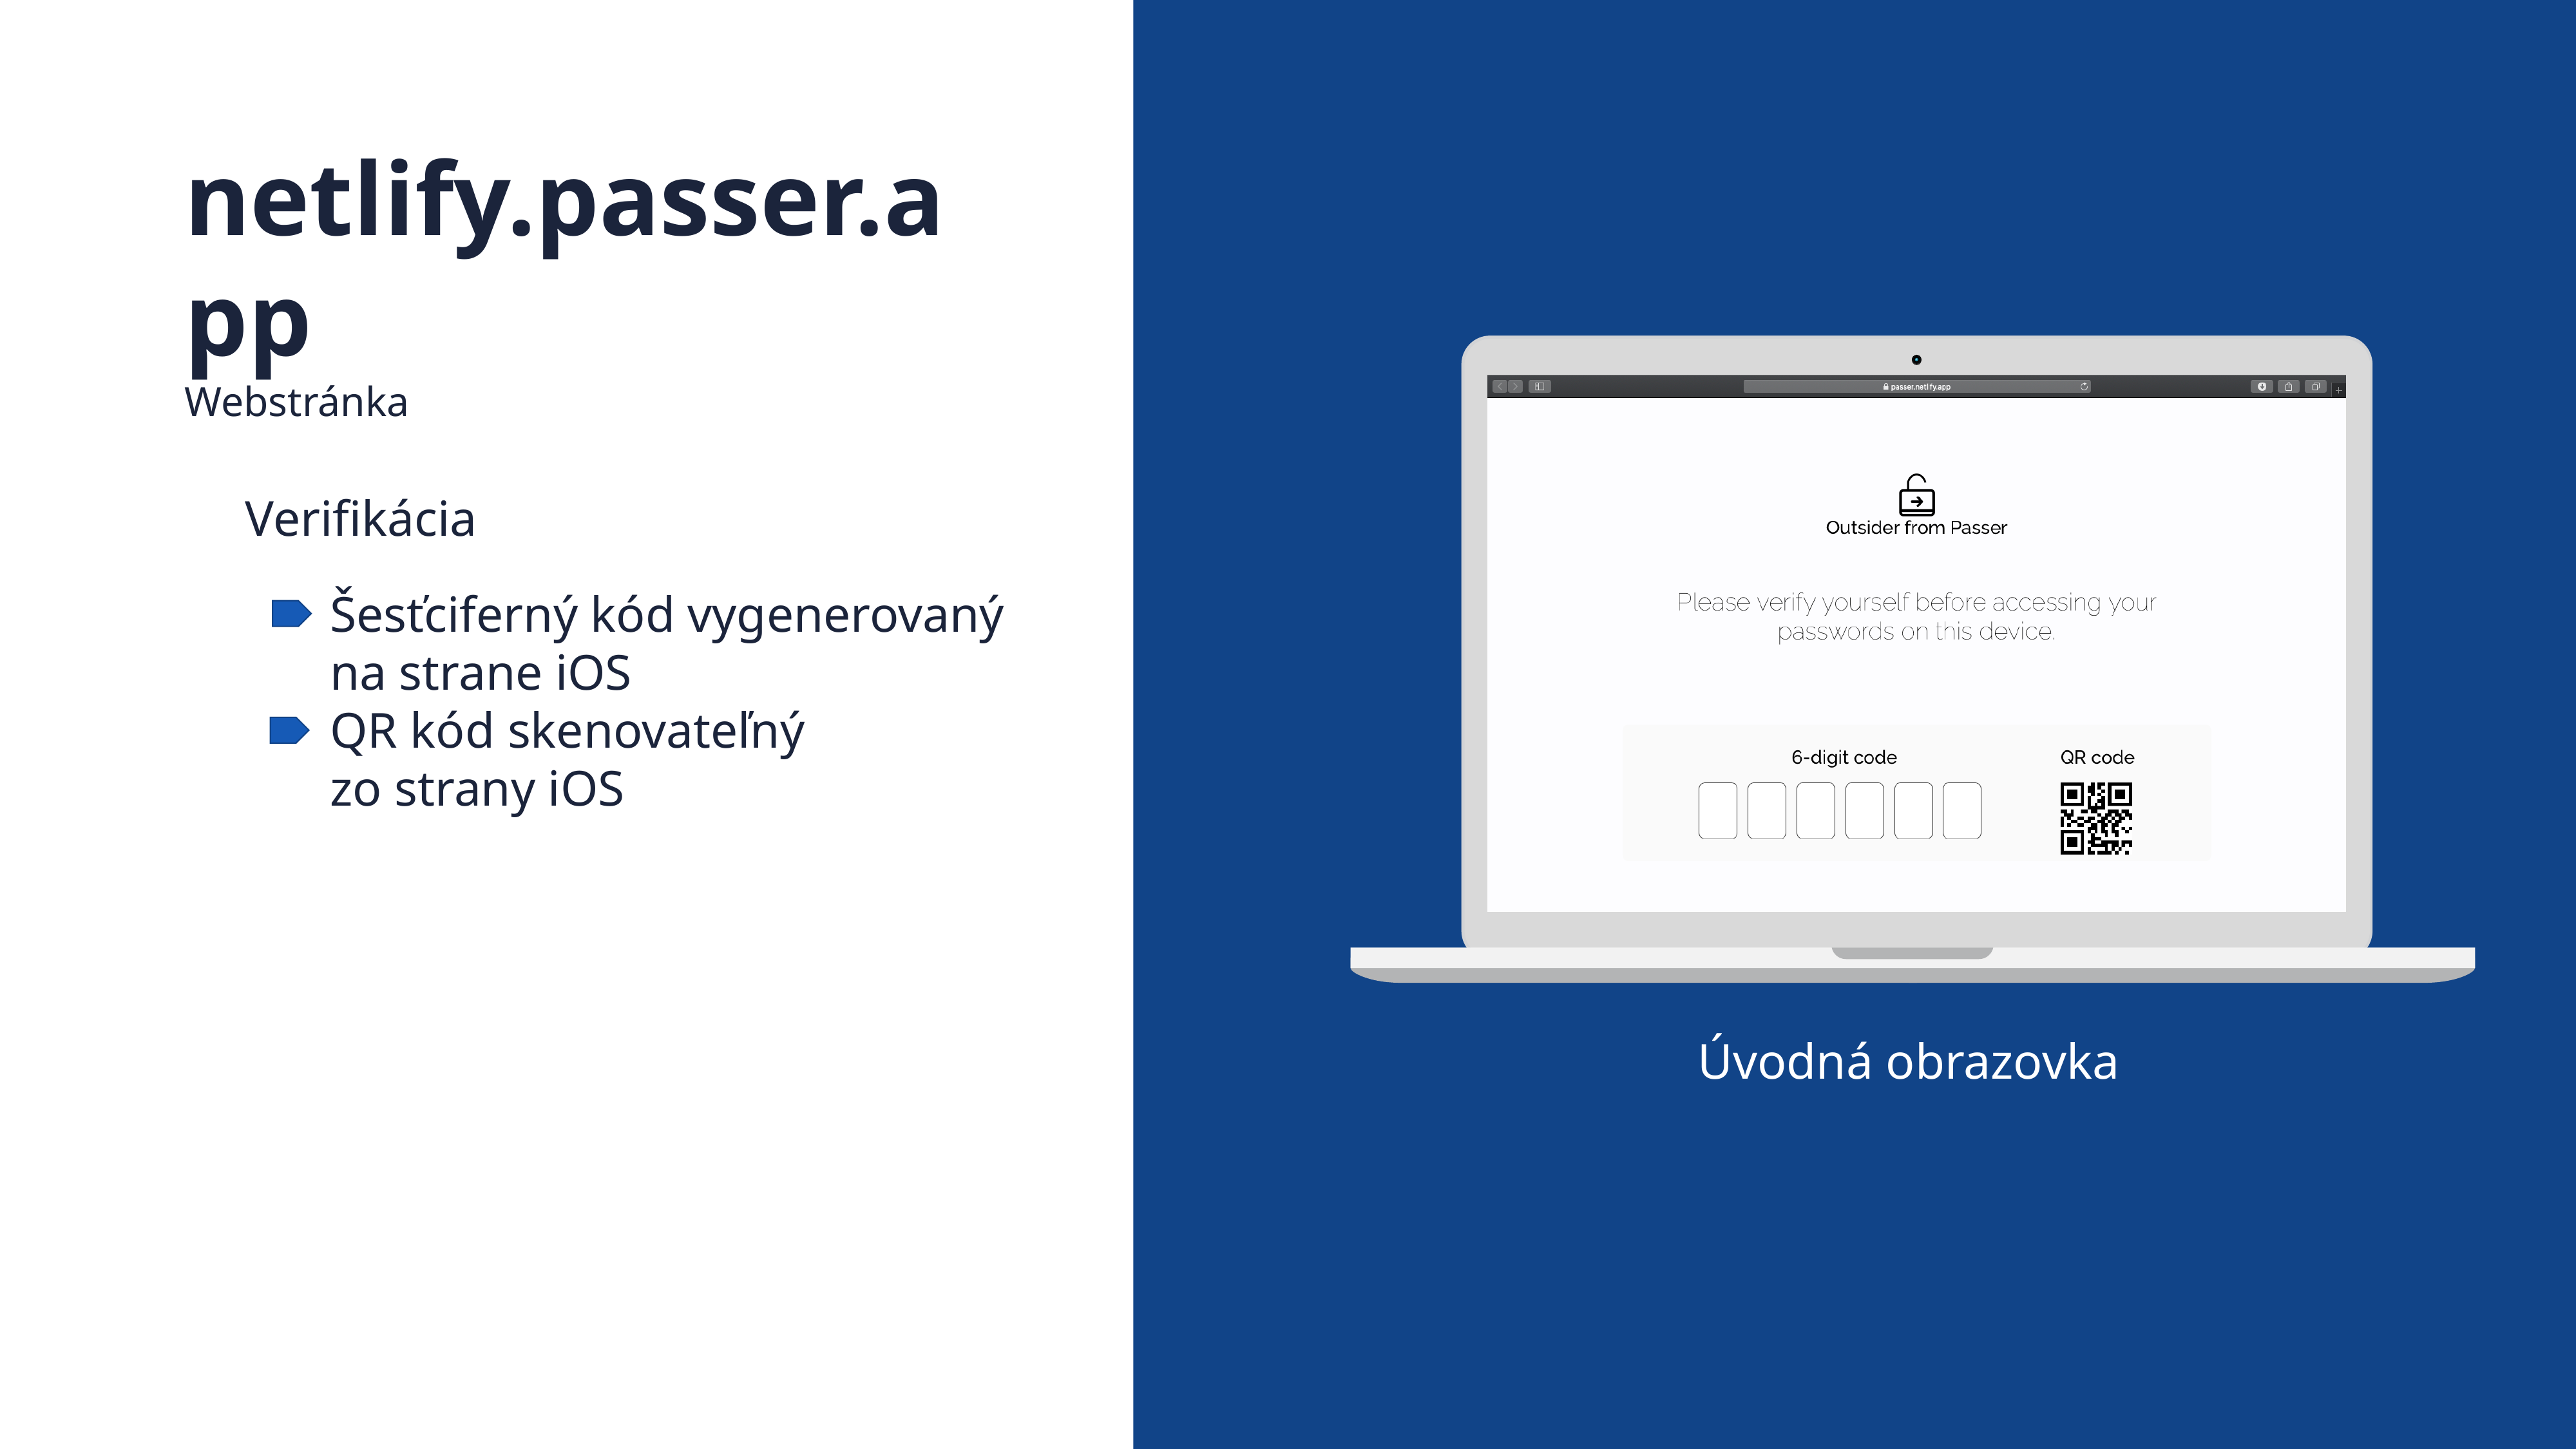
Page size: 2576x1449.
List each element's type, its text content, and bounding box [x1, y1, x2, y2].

text_box netlify.passer.app Webstránka [175, 129, 1011, 430]
text_box Verifikácia [235, 482, 487, 551]
text_box Šesťciferný kód vygenerovaný na strane iOS QR kód skenovateľný zo strany iOS [320, 579, 1015, 820]
text_box Úvodná obrazovka [1688, 1026, 2130, 1094]
text_box [1132, 0, 2576, 1449]
picture [1487, 375, 2346, 912]
text_box [269, 716, 310, 744]
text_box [1350, 336, 2476, 983]
text_box [272, 600, 312, 627]
